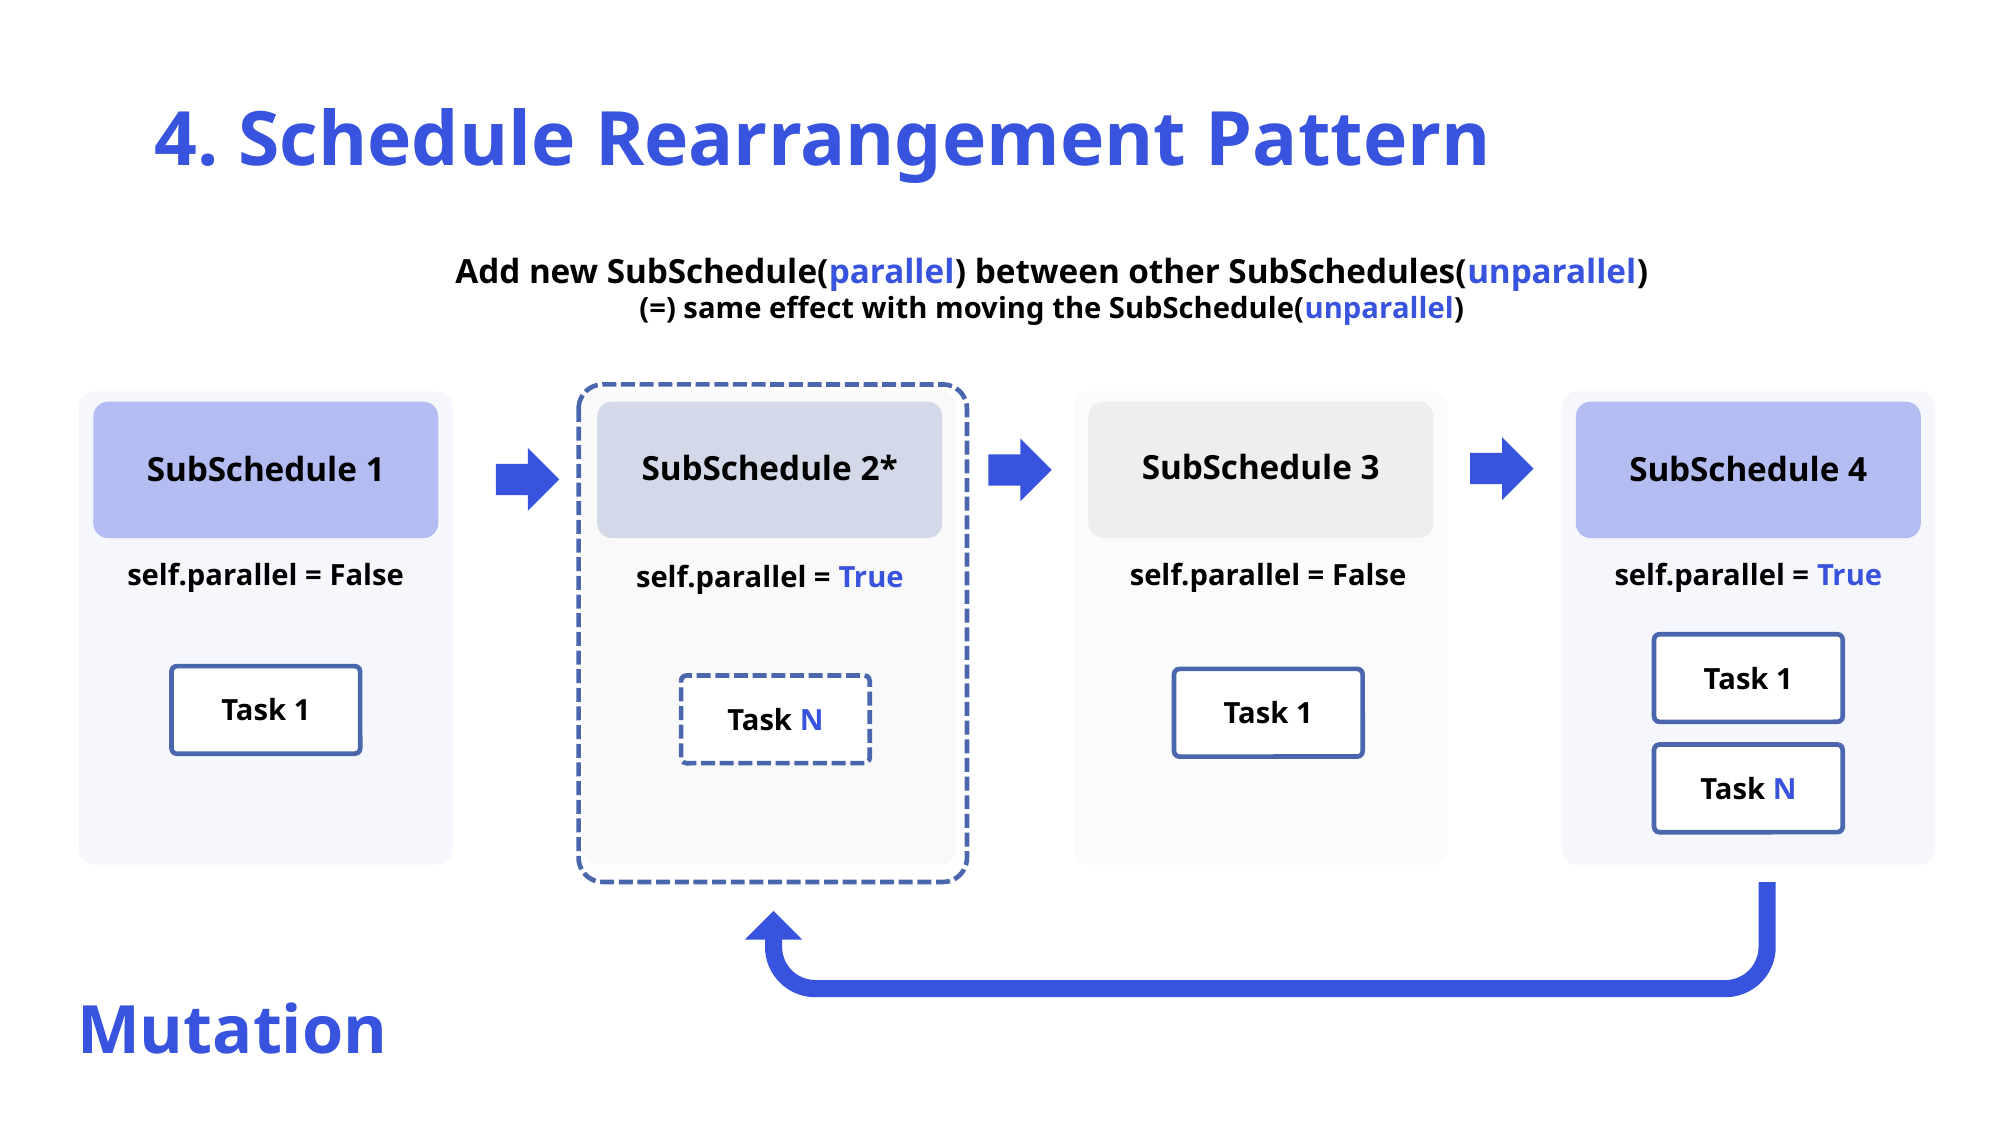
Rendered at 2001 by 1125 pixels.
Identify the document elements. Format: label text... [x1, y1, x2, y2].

text_box [169, 664, 362, 683]
text_box self.parallel = False [100, 548, 432, 599]
text_box [1468, 433, 1536, 504]
text_box [1172, 738, 1365, 759]
text_box [494, 444, 562, 515]
text_box [740, 880, 1778, 999]
text_box Mutation [11, 979, 453, 1075]
text_box [169, 734, 362, 756]
text_box self.parallel = True [1583, 548, 1914, 599]
text_box [91, 400, 440, 540]
text_box [1559, 389, 1937, 867]
text_box Task N [1583, 763, 1914, 813]
text_box self.parallel = False [1103, 549, 1434, 599]
text_box [1086, 400, 1436, 540]
text_box [1652, 632, 1845, 652]
text_box Add new SubSchedule(parallel) between other SubSchedules(unparallel) (=) same effect with moving the SubSchedule(unparallel) [332, 242, 1772, 333]
text_box Task 1 [100, 683, 432, 734]
text_box 4. Schedule Rearrangement Pattern [140, 83, 1507, 188]
text_box Task 1 [1103, 687, 1434, 738]
text_box [1652, 742, 1845, 763]
text_box SubSchedule 3 [1095, 438, 1427, 494]
text_box [77, 389, 455, 867]
text_box [1652, 703, 1845, 724]
text_box [1574, 400, 1923, 540]
text_box [986, 434, 1054, 505]
text_box SubSchedule 4 [1583, 441, 1914, 496]
text_box SubSchedule 1 [100, 441, 432, 496]
text_box [577, 382, 969, 884]
text_box [1172, 667, 1365, 687]
text_box [1652, 813, 1845, 834]
text_box [1072, 389, 1450, 867]
text_box Task 1 [1583, 652, 1914, 703]
